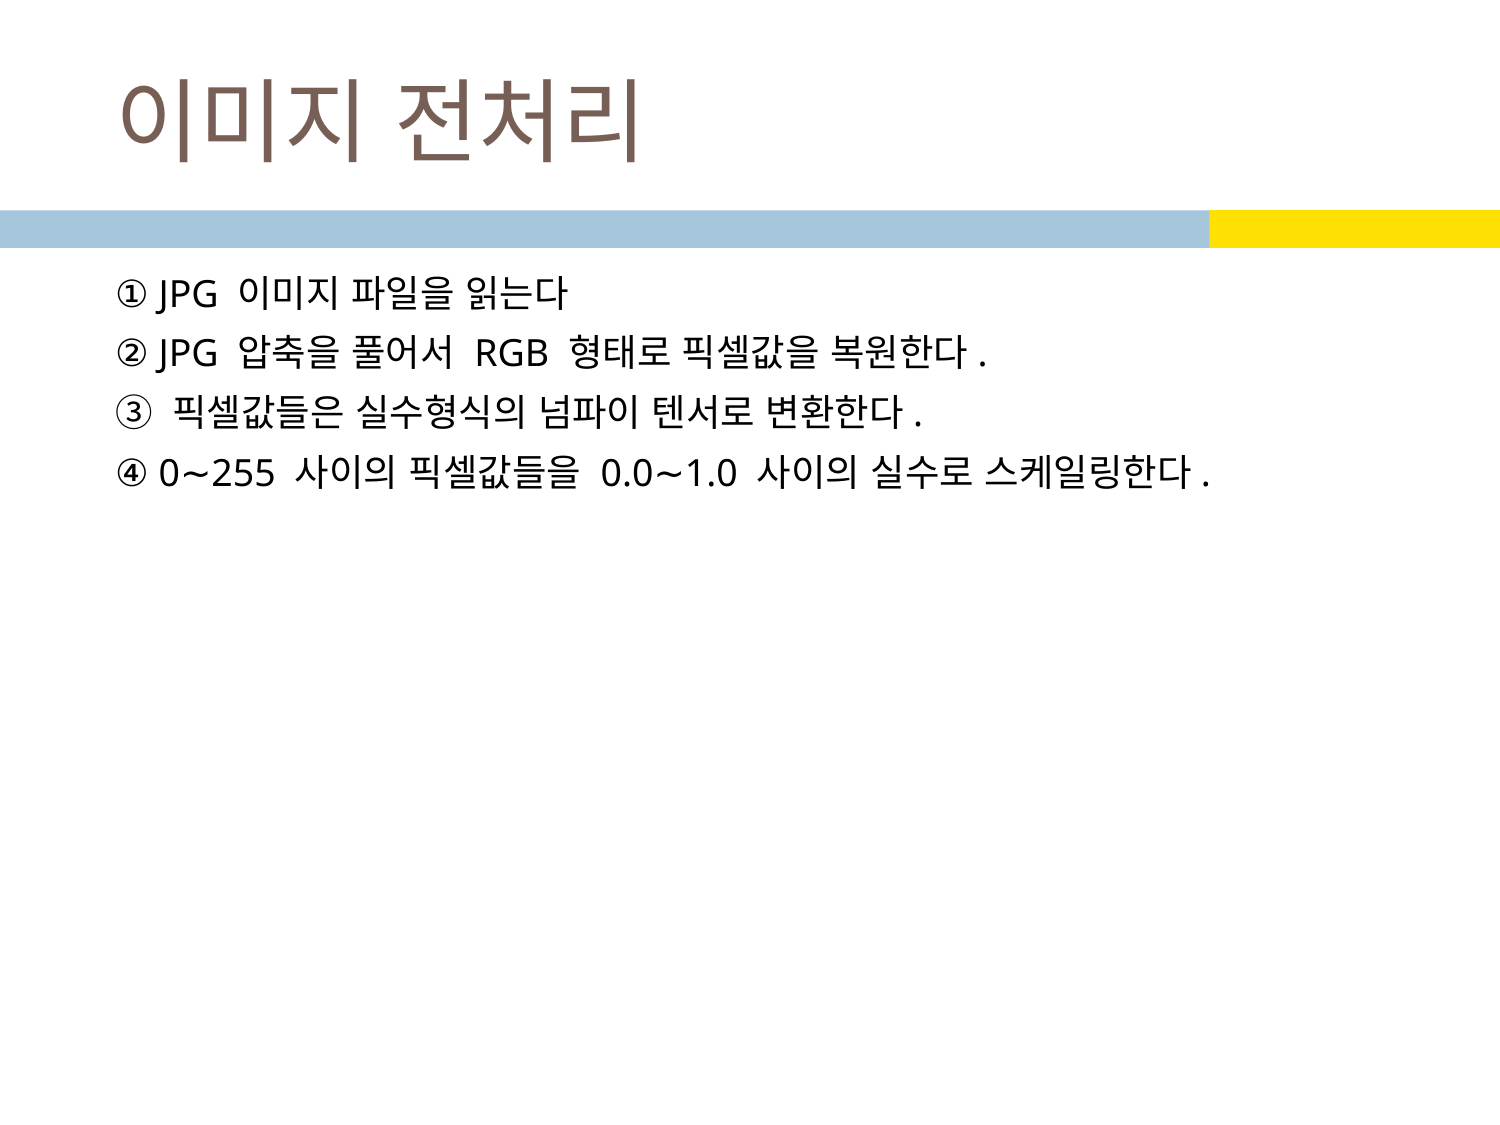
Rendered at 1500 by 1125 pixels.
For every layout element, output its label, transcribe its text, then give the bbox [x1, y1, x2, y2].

title 이미지 전처리 [100, 37, 1438, 200]
list ① JPG 이미지 파일을 읽는다 ② JPG 압축을 풀어서 RGB 형태로 픽셀값을 복원한다. ③ 픽셀값들은 실수형식의 넘파이 텐서로 변환한다. ④ 0∼255 사이의 픽셀값들을 0.0∼1.0 사이의 실수로 스케일링한다. [100, 262, 1438, 1000]
